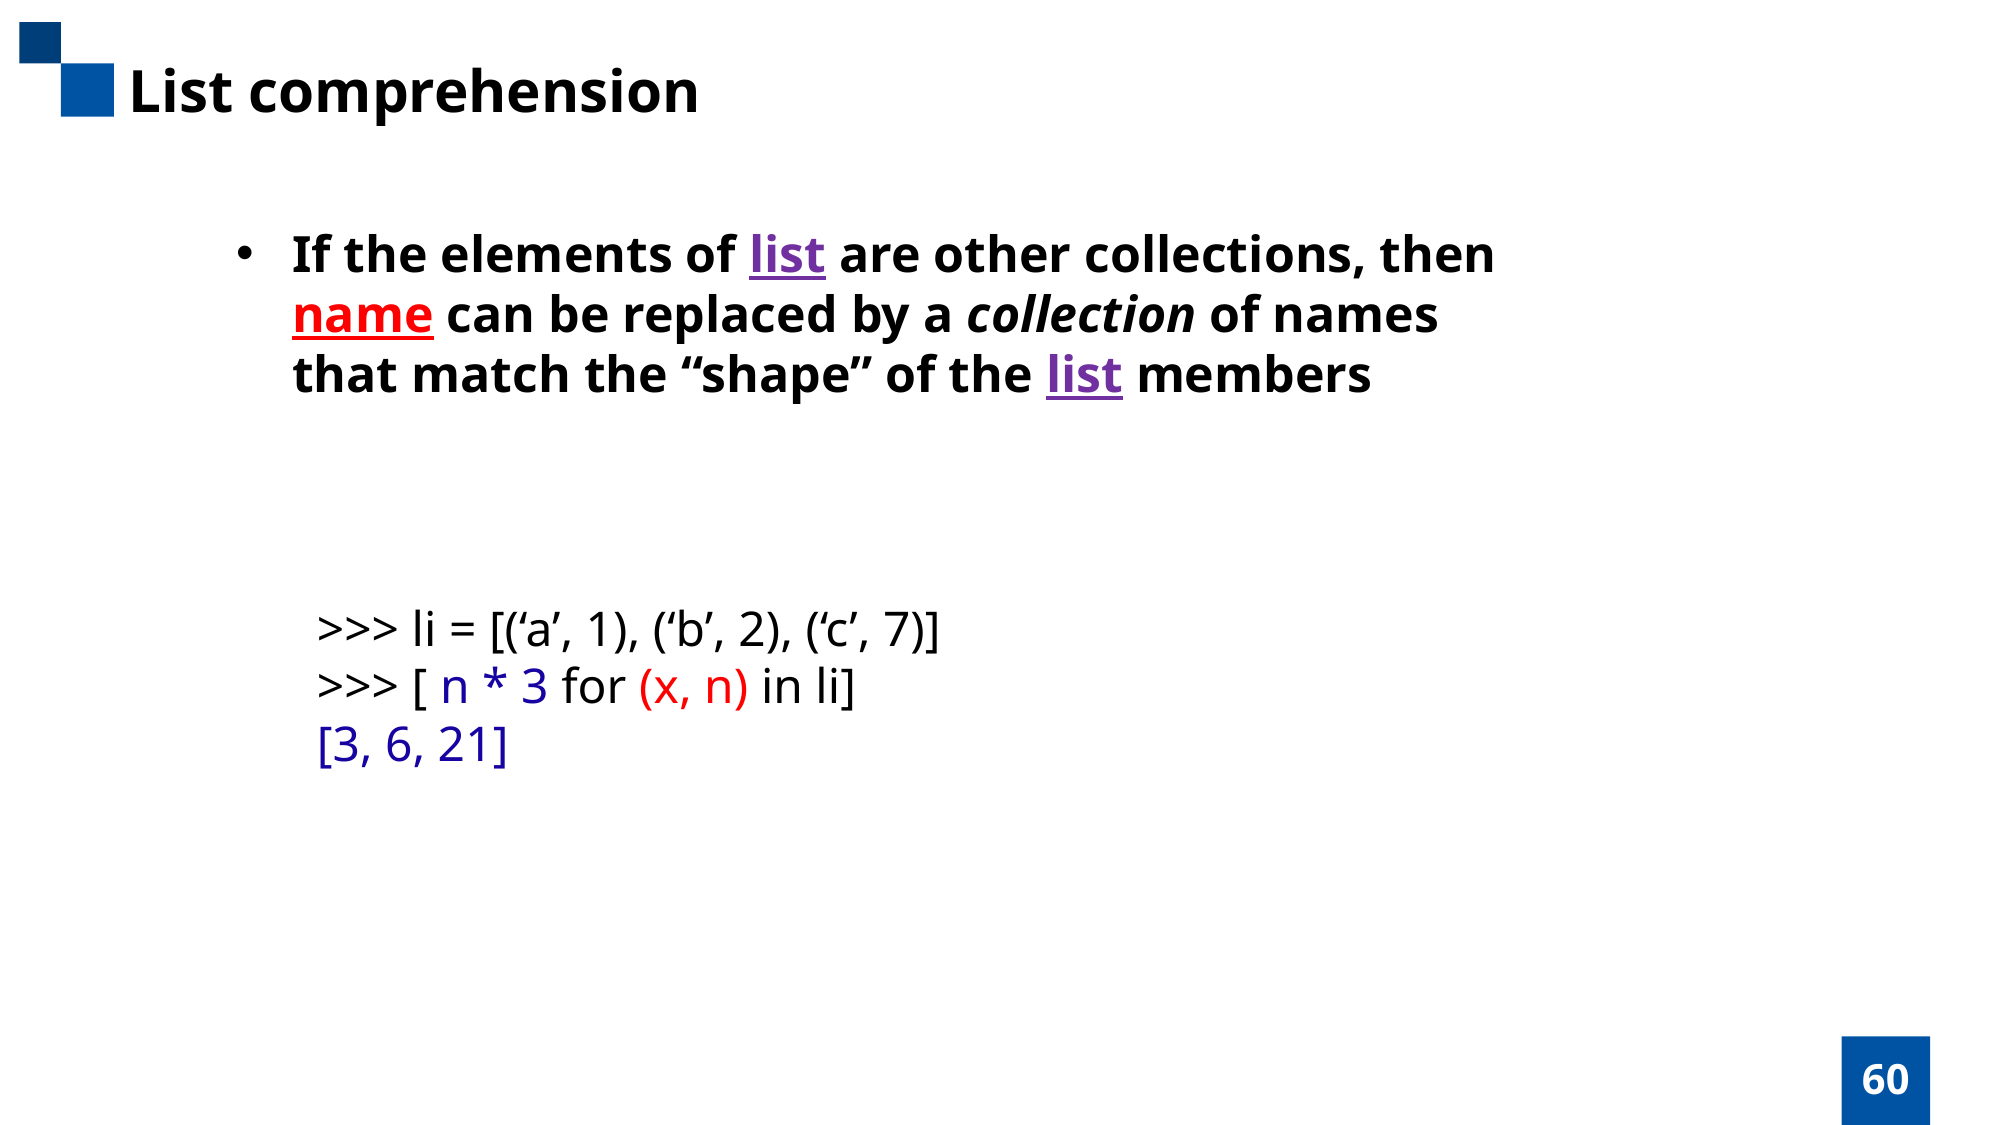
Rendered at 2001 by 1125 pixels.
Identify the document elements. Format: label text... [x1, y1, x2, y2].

text_box >>> li = [(‘a’, 1), (‘b’, 2), (‘c’, 7)] >>> [ n * 3 for (x, n) in li] [3, 6, 21] [302, 590, 958, 778]
slide_number 60 [1771, 1051, 2000, 1112]
text_box List comprehension [113, 47, 772, 132]
text_box If the elements of list are other collections, then name can be replaced by a collection of names that match the “shape” of the list members [221, 215, 1512, 410]
